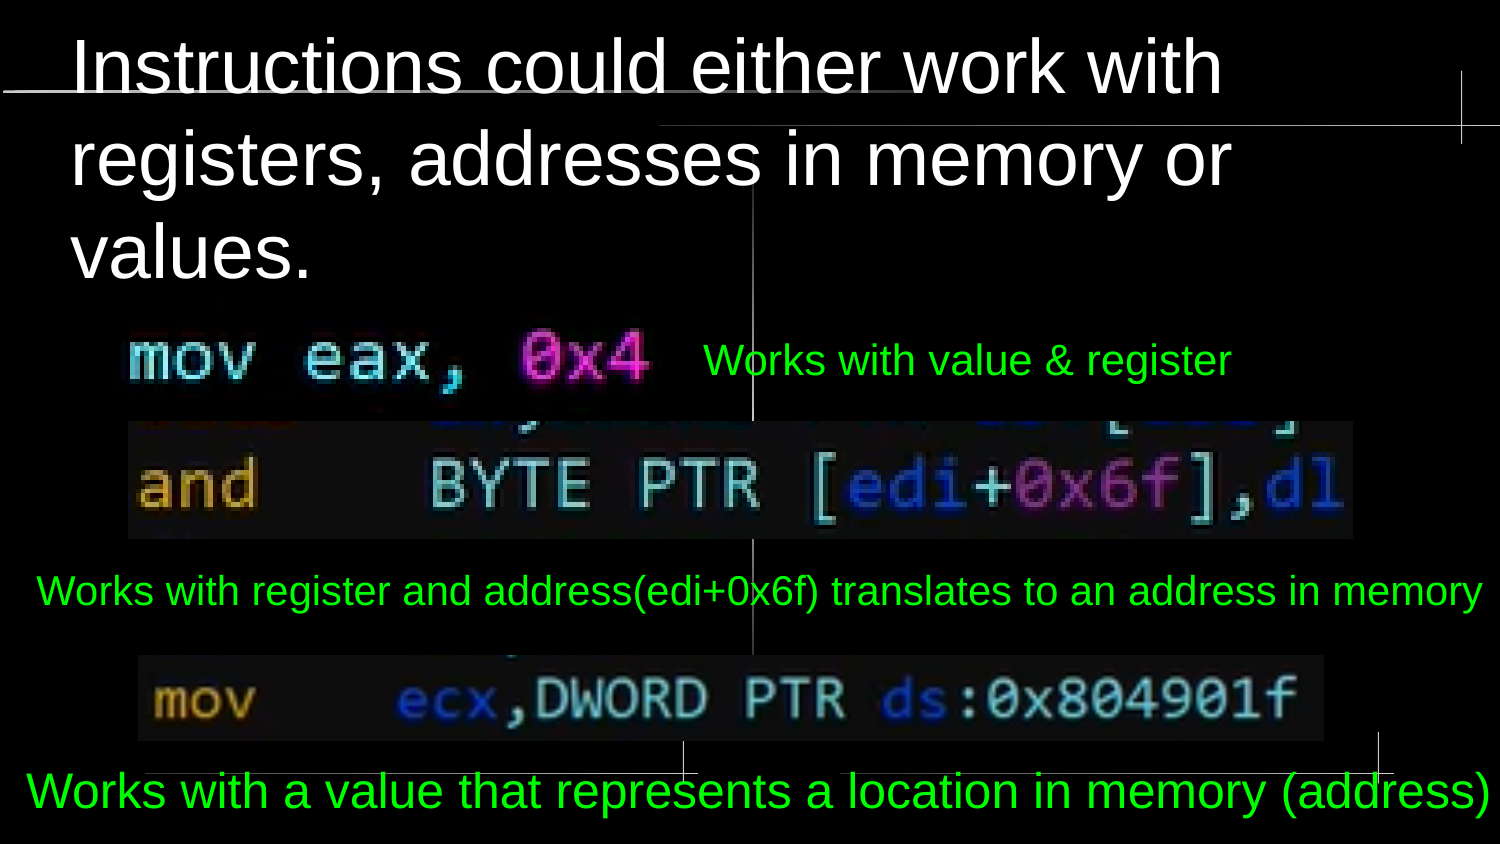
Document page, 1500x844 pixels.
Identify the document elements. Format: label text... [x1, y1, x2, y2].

picture [128, 421, 1353, 539]
picture [138, 655, 1324, 742]
text_box Instructions could either work with registers, addresses in memory or values. [55, 1, 1465, 198]
text_box Works with a value that represents a location in memory (address) [11, 743, 1500, 809]
picture [98, 295, 668, 413]
text_box Works with value & register [688, 316, 1324, 393]
text_box Works with register and address(edi+0x6f) translates to an address in memory [21, 548, 1500, 646]
